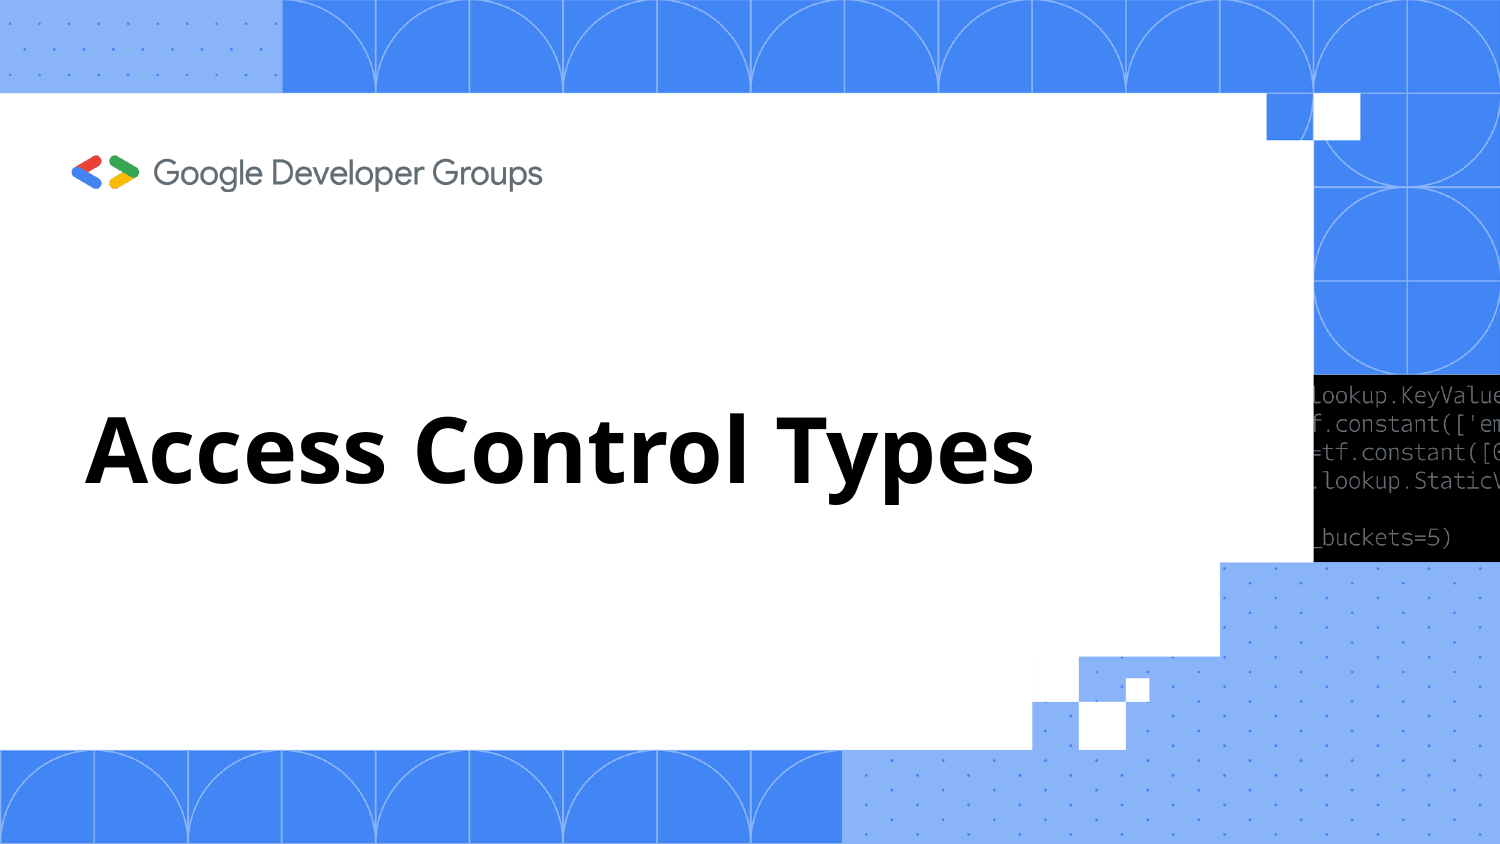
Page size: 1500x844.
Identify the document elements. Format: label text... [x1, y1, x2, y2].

picture [0, 0, 1500, 844]
title Access Control Types [70, 259, 1066, 635]
